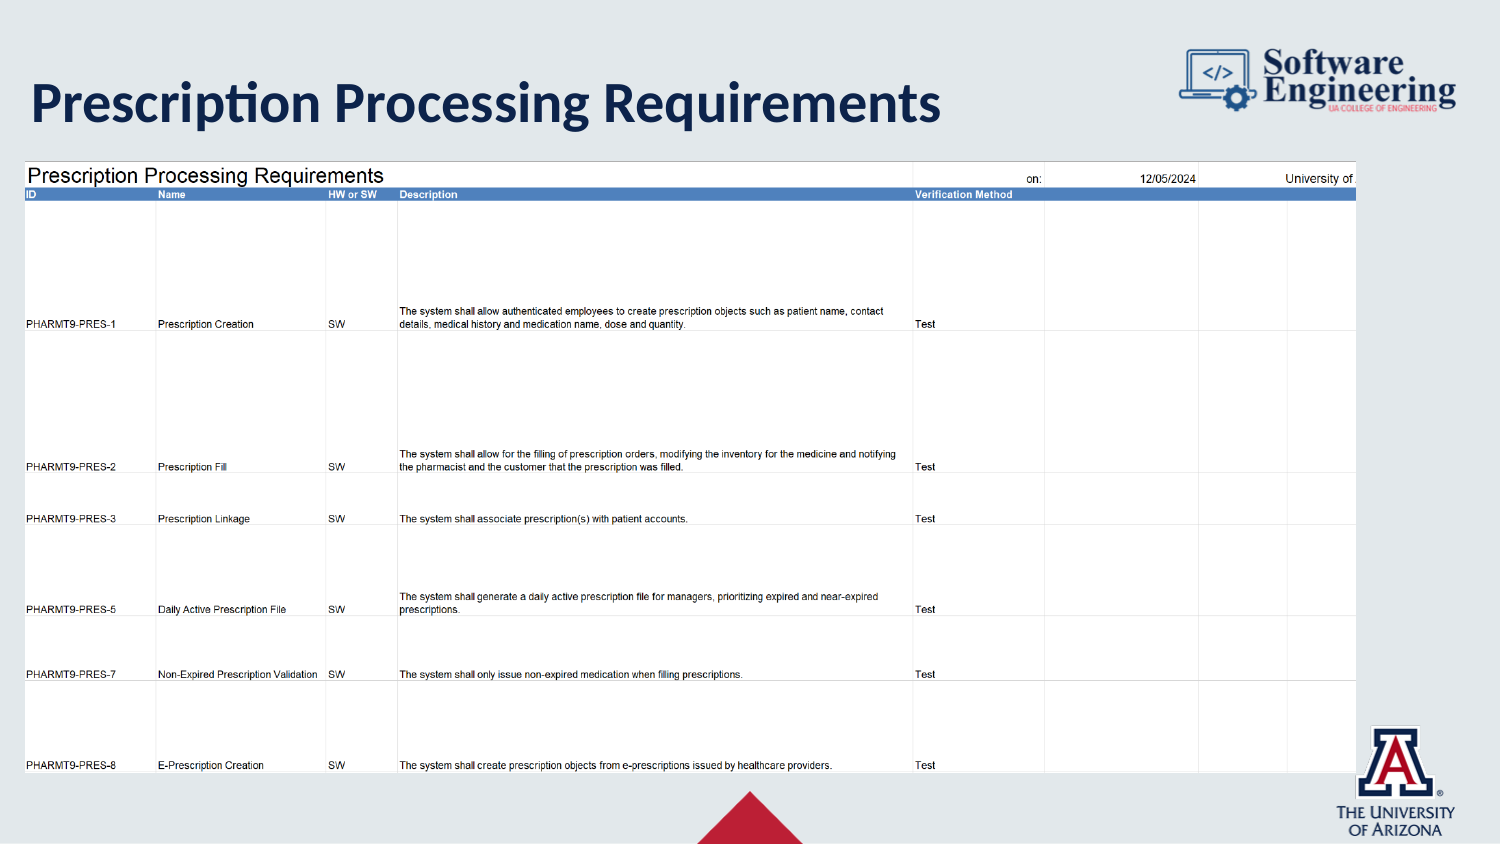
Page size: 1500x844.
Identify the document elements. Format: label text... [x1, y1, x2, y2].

title Prescription Processing Requirements [24, 72, 1008, 125]
picture [1167, 38, 1466, 136]
text_box [0, 136, 1500, 214]
picture [697, 791, 803, 844]
picture [25, 161, 1466, 836]
